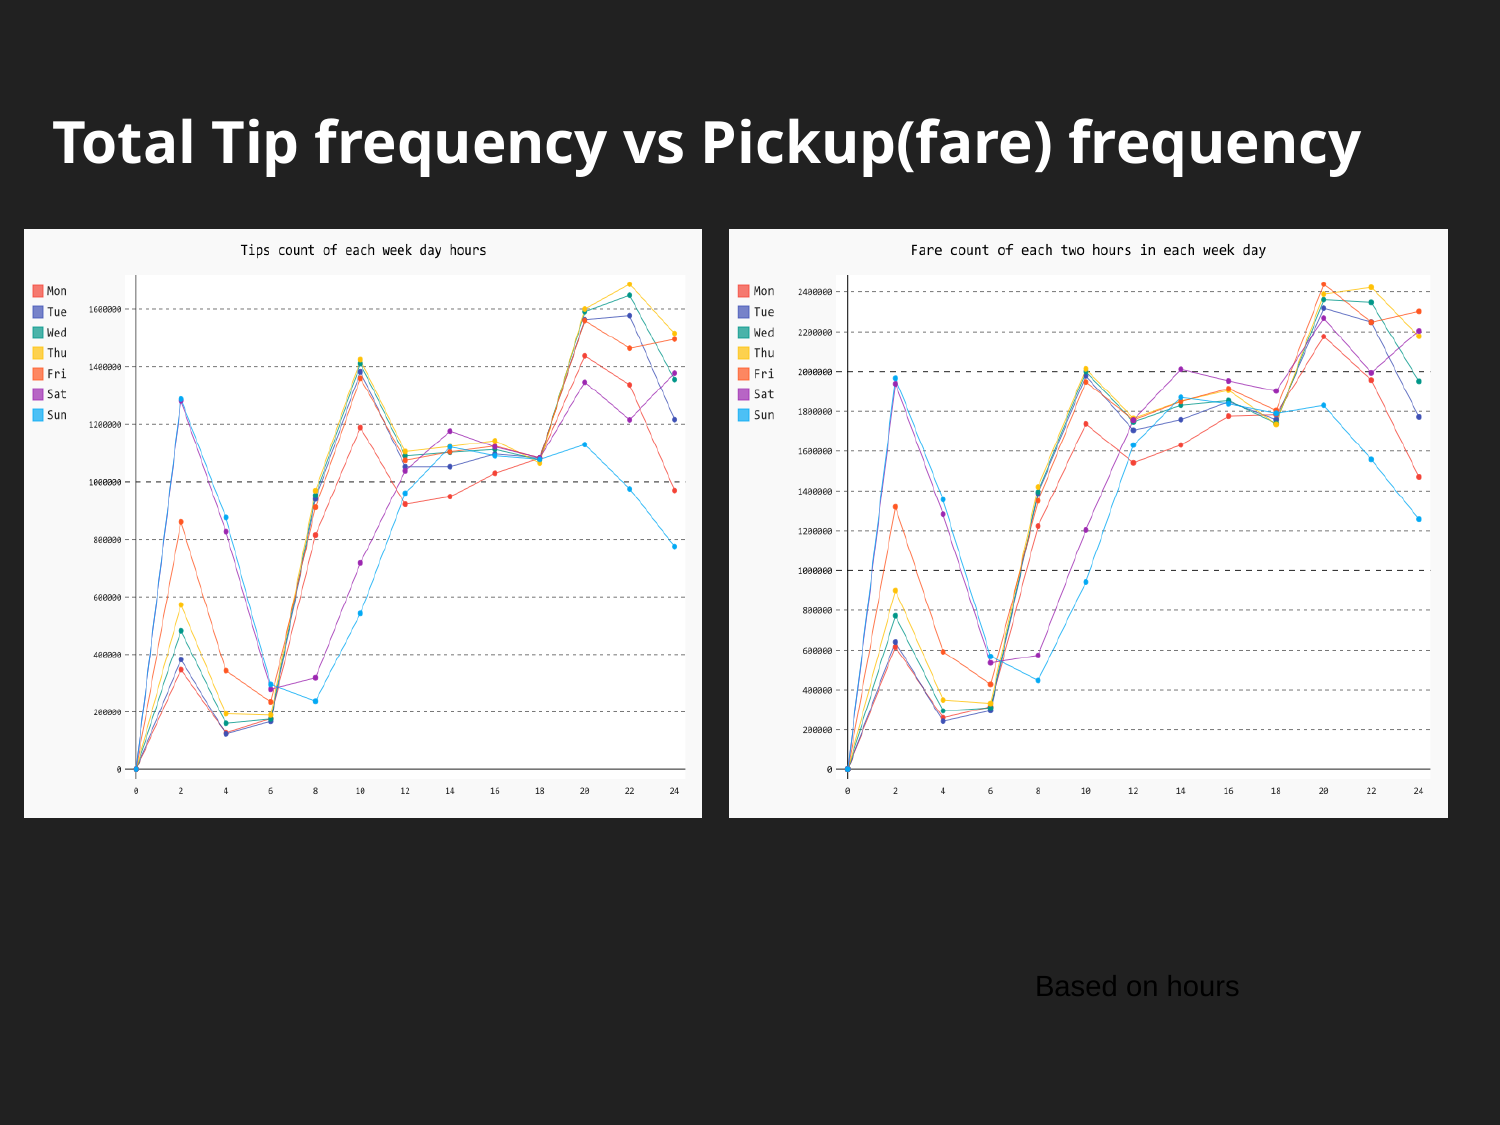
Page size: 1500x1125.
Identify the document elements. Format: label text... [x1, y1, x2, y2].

picture [729, 229, 1448, 818]
picture [24, 229, 702, 818]
title Total Tip frequency vs Pickup(fare) frequency [37, 90, 1435, 230]
text_box Based on hours [1020, 952, 1448, 1074]
